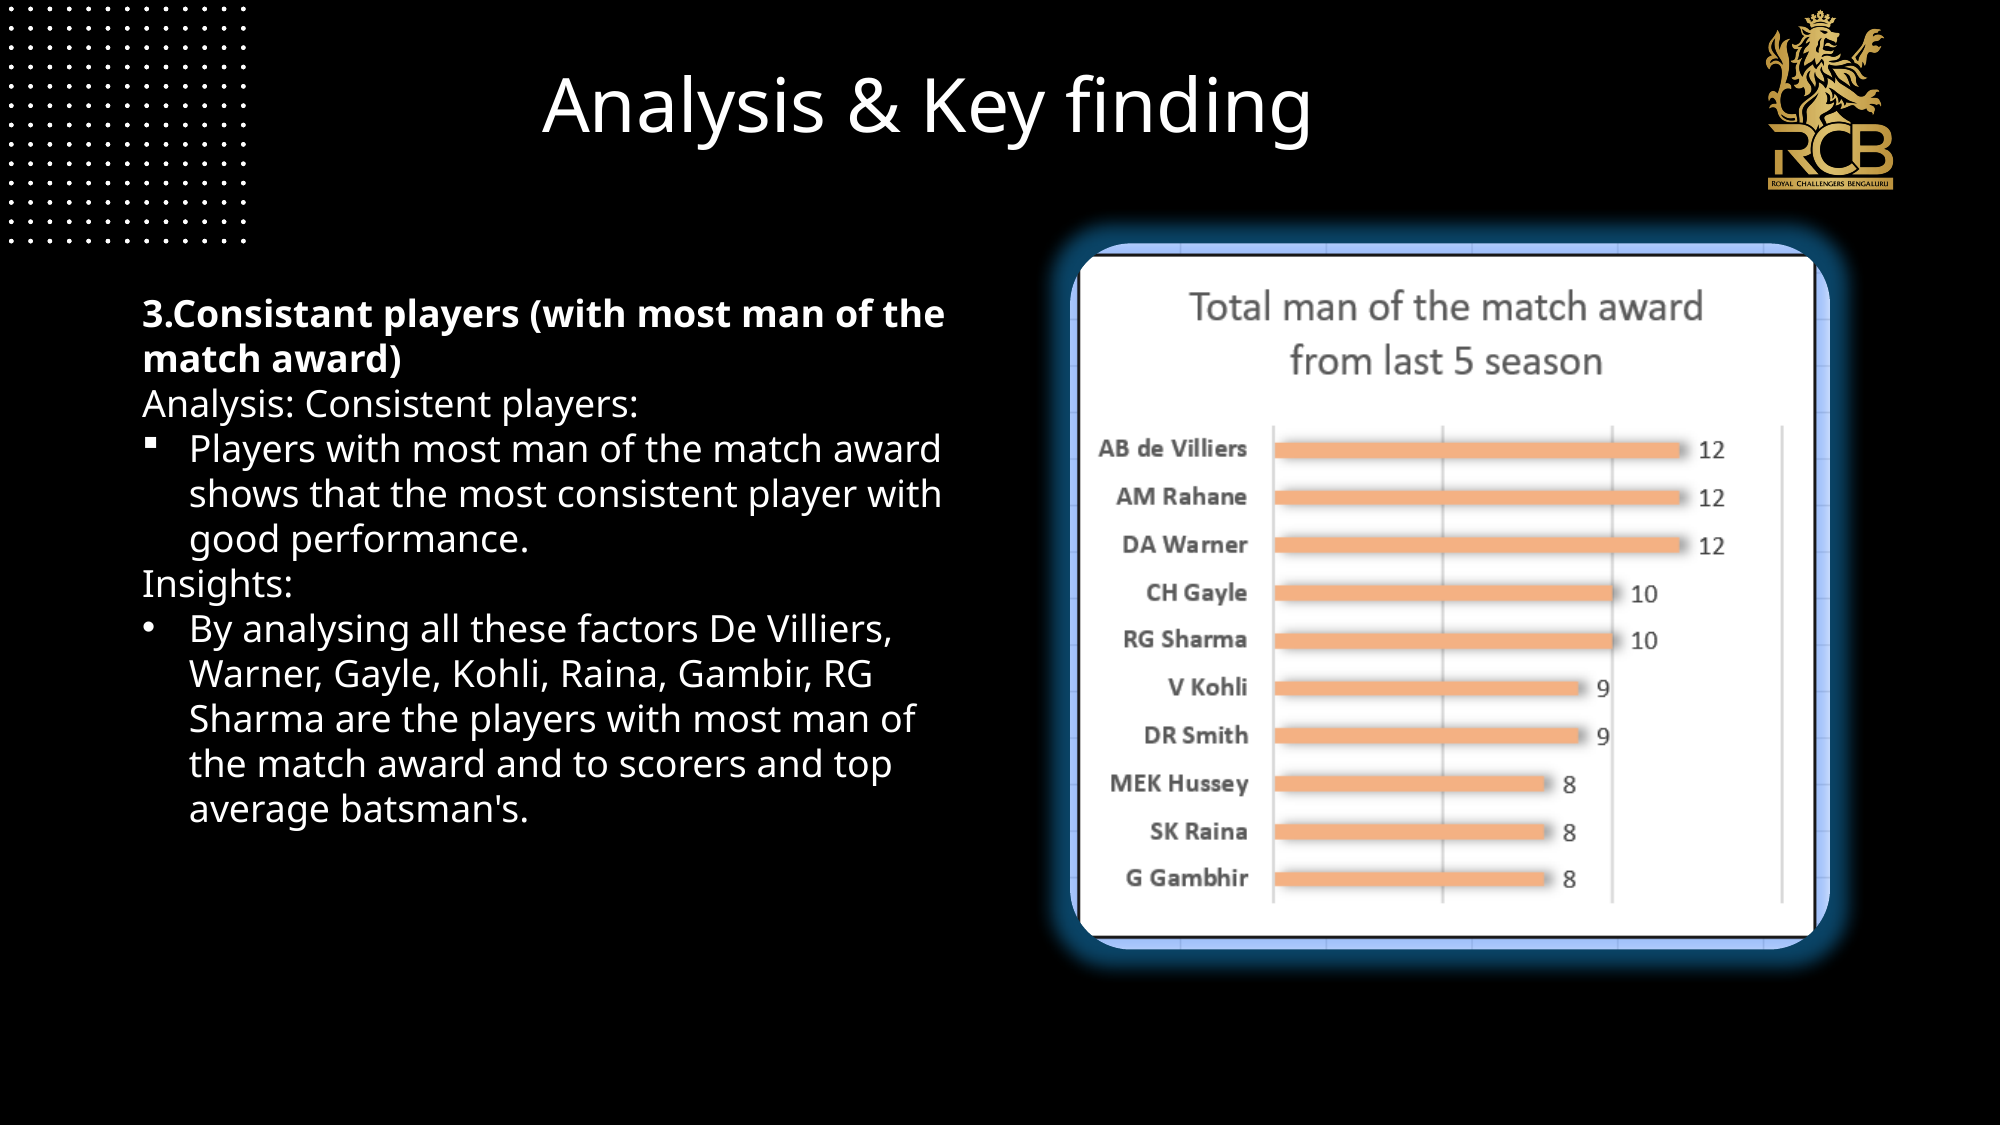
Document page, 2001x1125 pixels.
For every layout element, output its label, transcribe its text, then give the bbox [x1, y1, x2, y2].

text_box Analysis & Key finding [434, 38, 1424, 168]
picture [1069, 242, 1831, 950]
picture [1659, 3, 2000, 196]
text_box 3.Consistant players (with most man of the match award) Analysis: Consistent players: Players with most man of the match award shows that the most consistent player with good performance. Insights: By analysing all these factors De Villiers, Warner, Gayle, Kohli, Raina, Gambir, RG Sharma are the players with most man of the match award and to scorers and top average batsman's. [127, 282, 979, 837]
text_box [8, 6, 247, 244]
